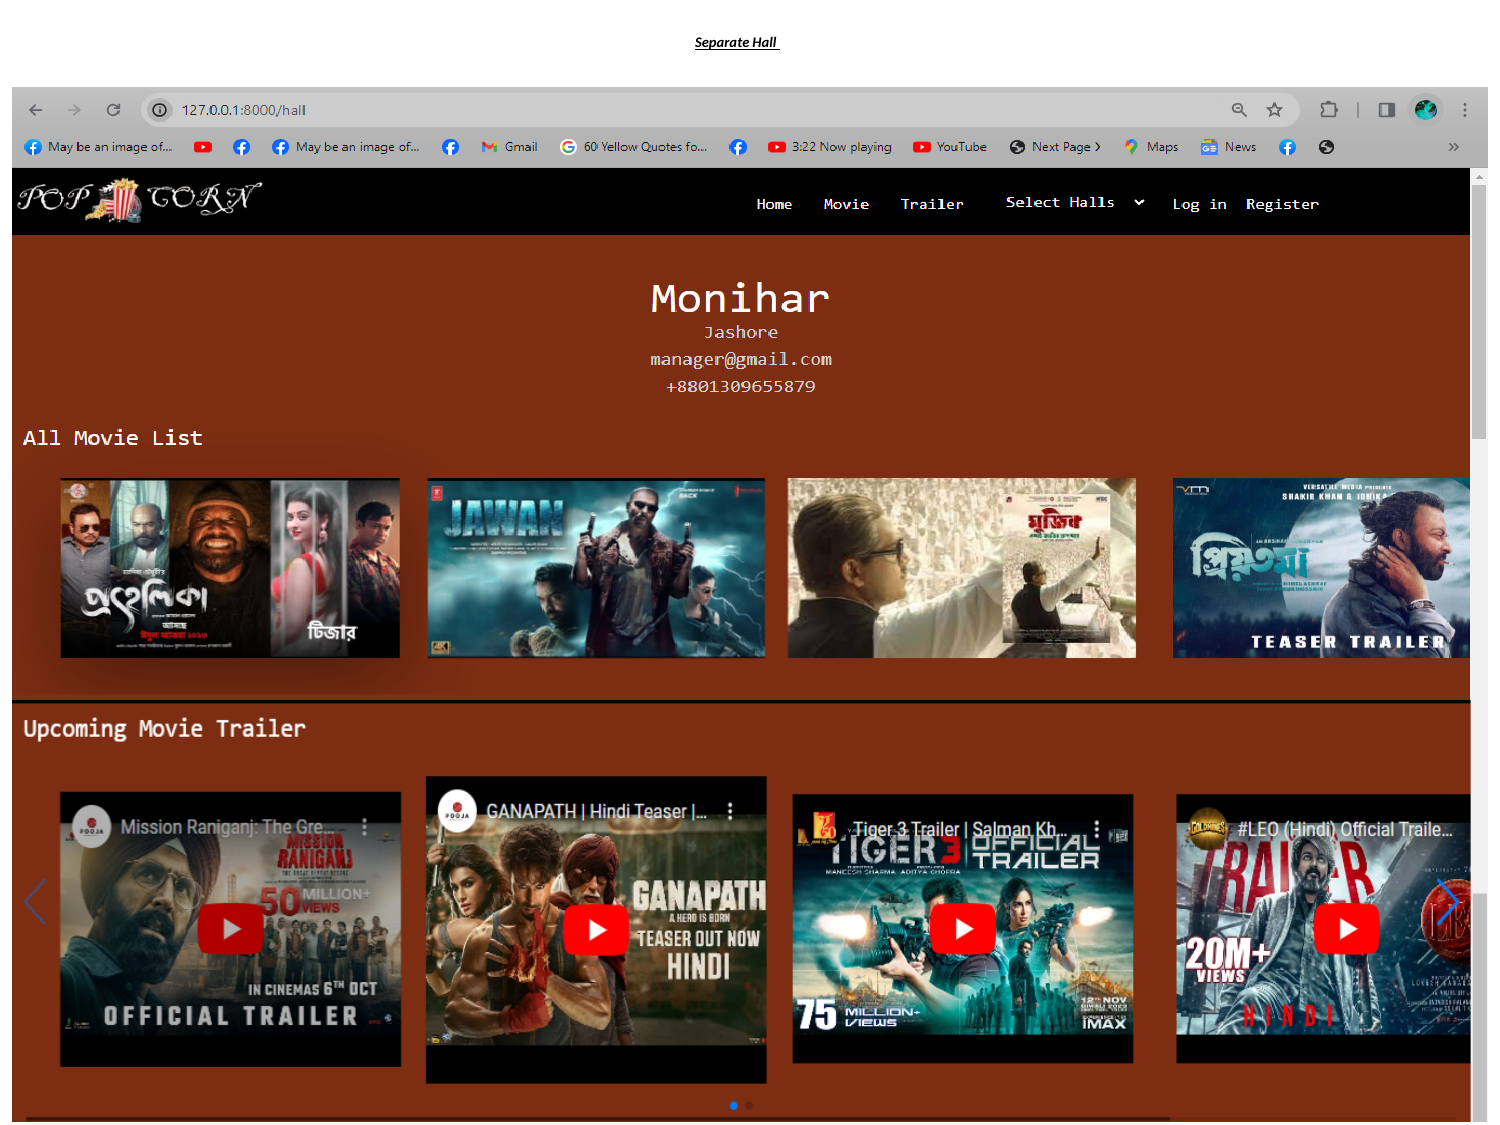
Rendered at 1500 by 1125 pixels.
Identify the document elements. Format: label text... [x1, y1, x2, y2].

picture [12, 87, 1488, 1122]
title Separate Hall [87, 8, 1388, 76]
